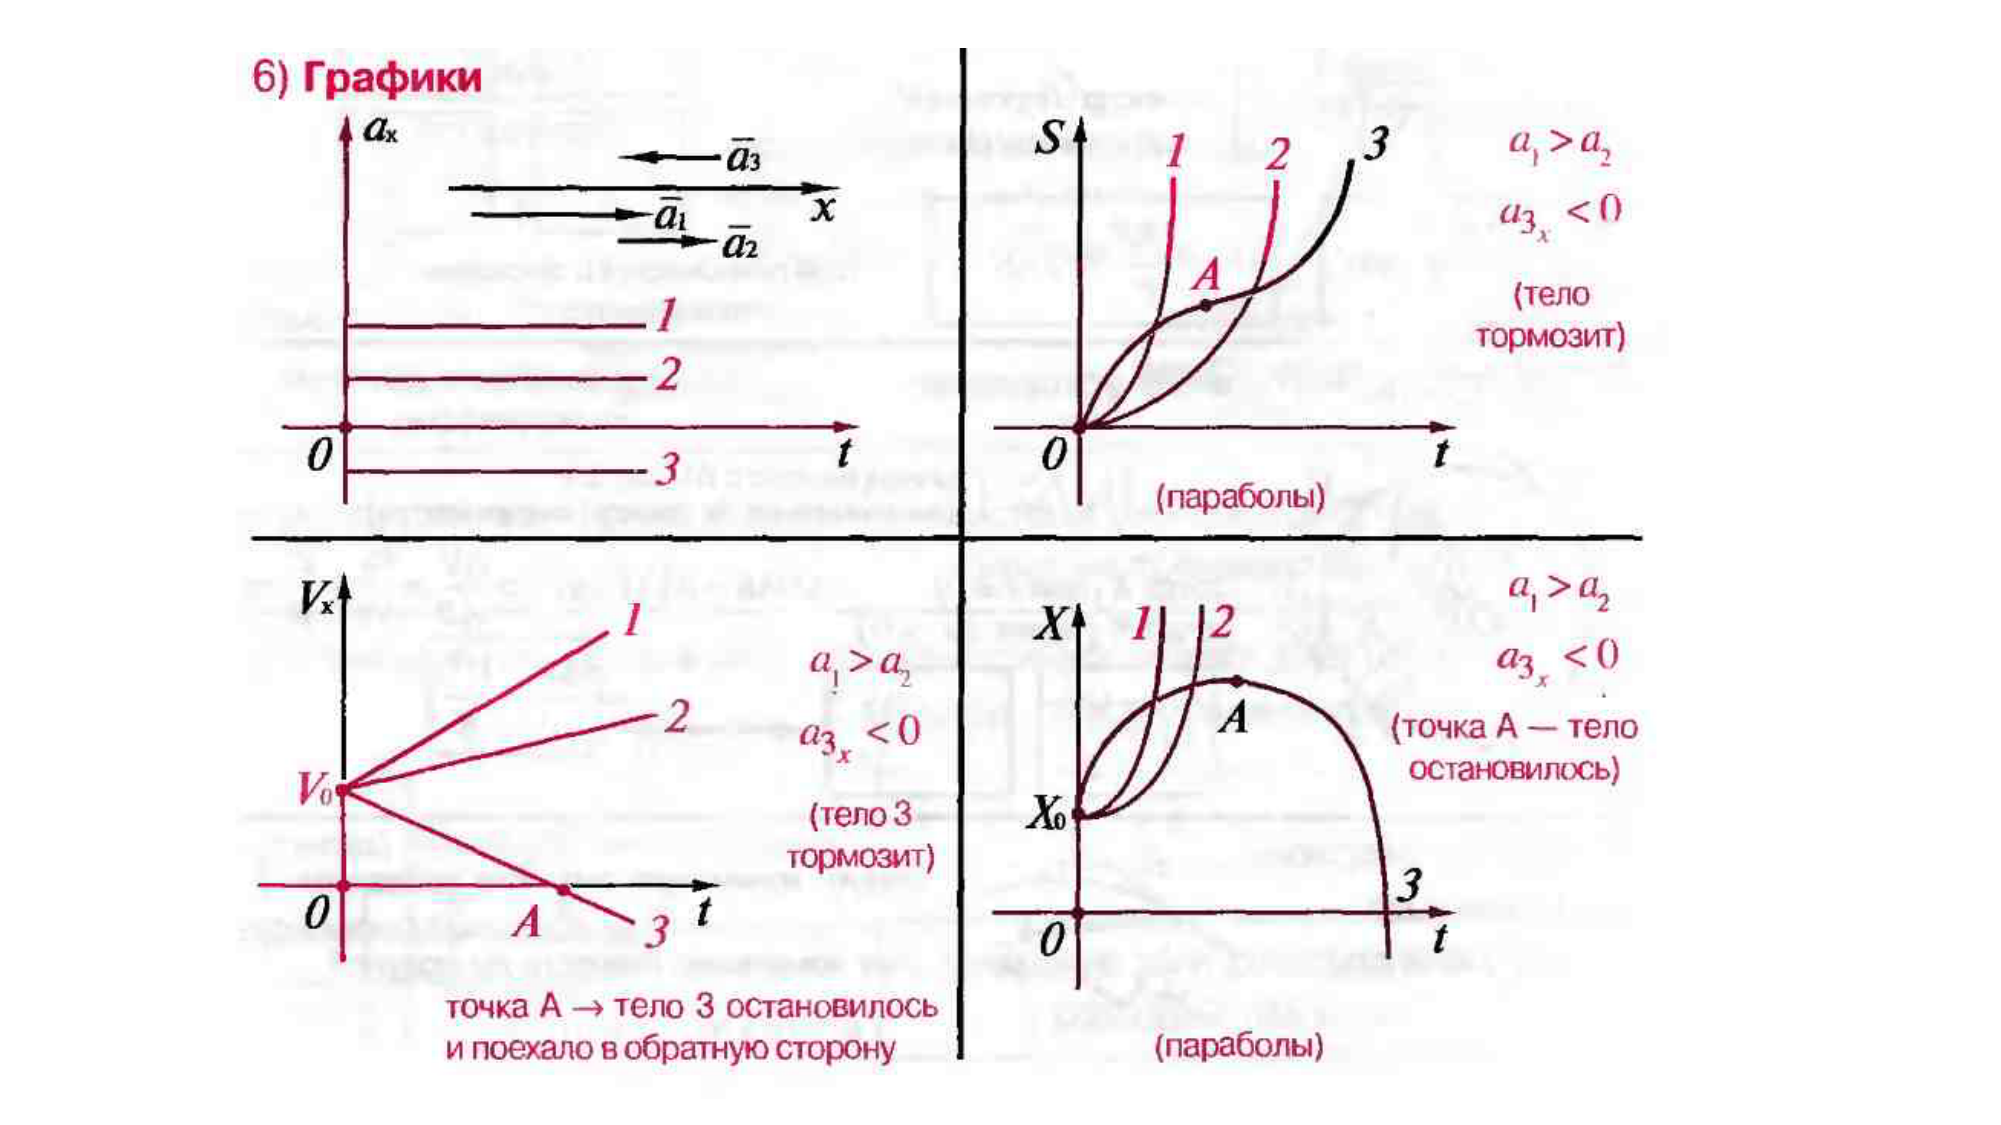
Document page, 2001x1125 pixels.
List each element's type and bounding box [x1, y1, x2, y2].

picture [224, 48, 1680, 1099]
